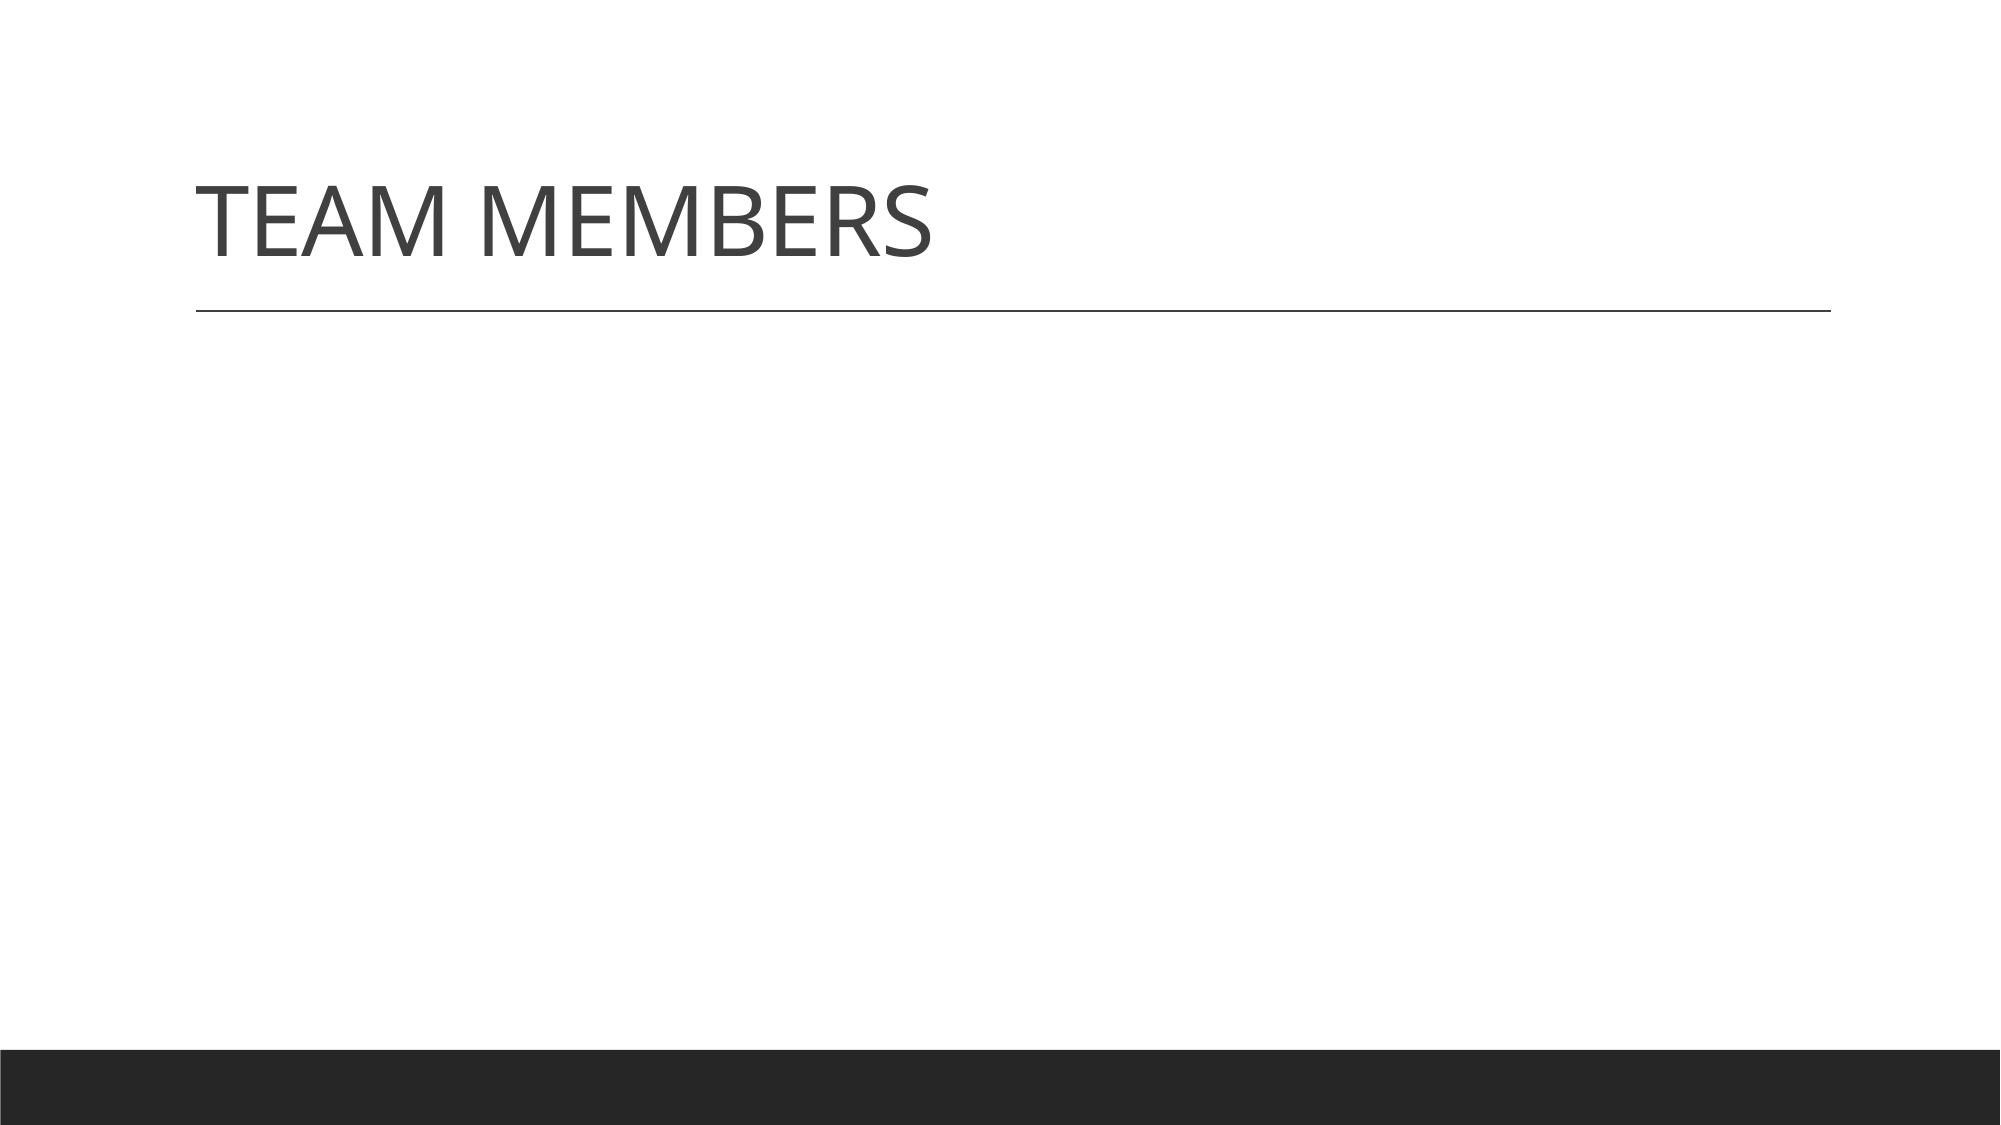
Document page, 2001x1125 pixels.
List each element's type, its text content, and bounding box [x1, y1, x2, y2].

title TEAM MEMBERS [180, 47, 1830, 285]
